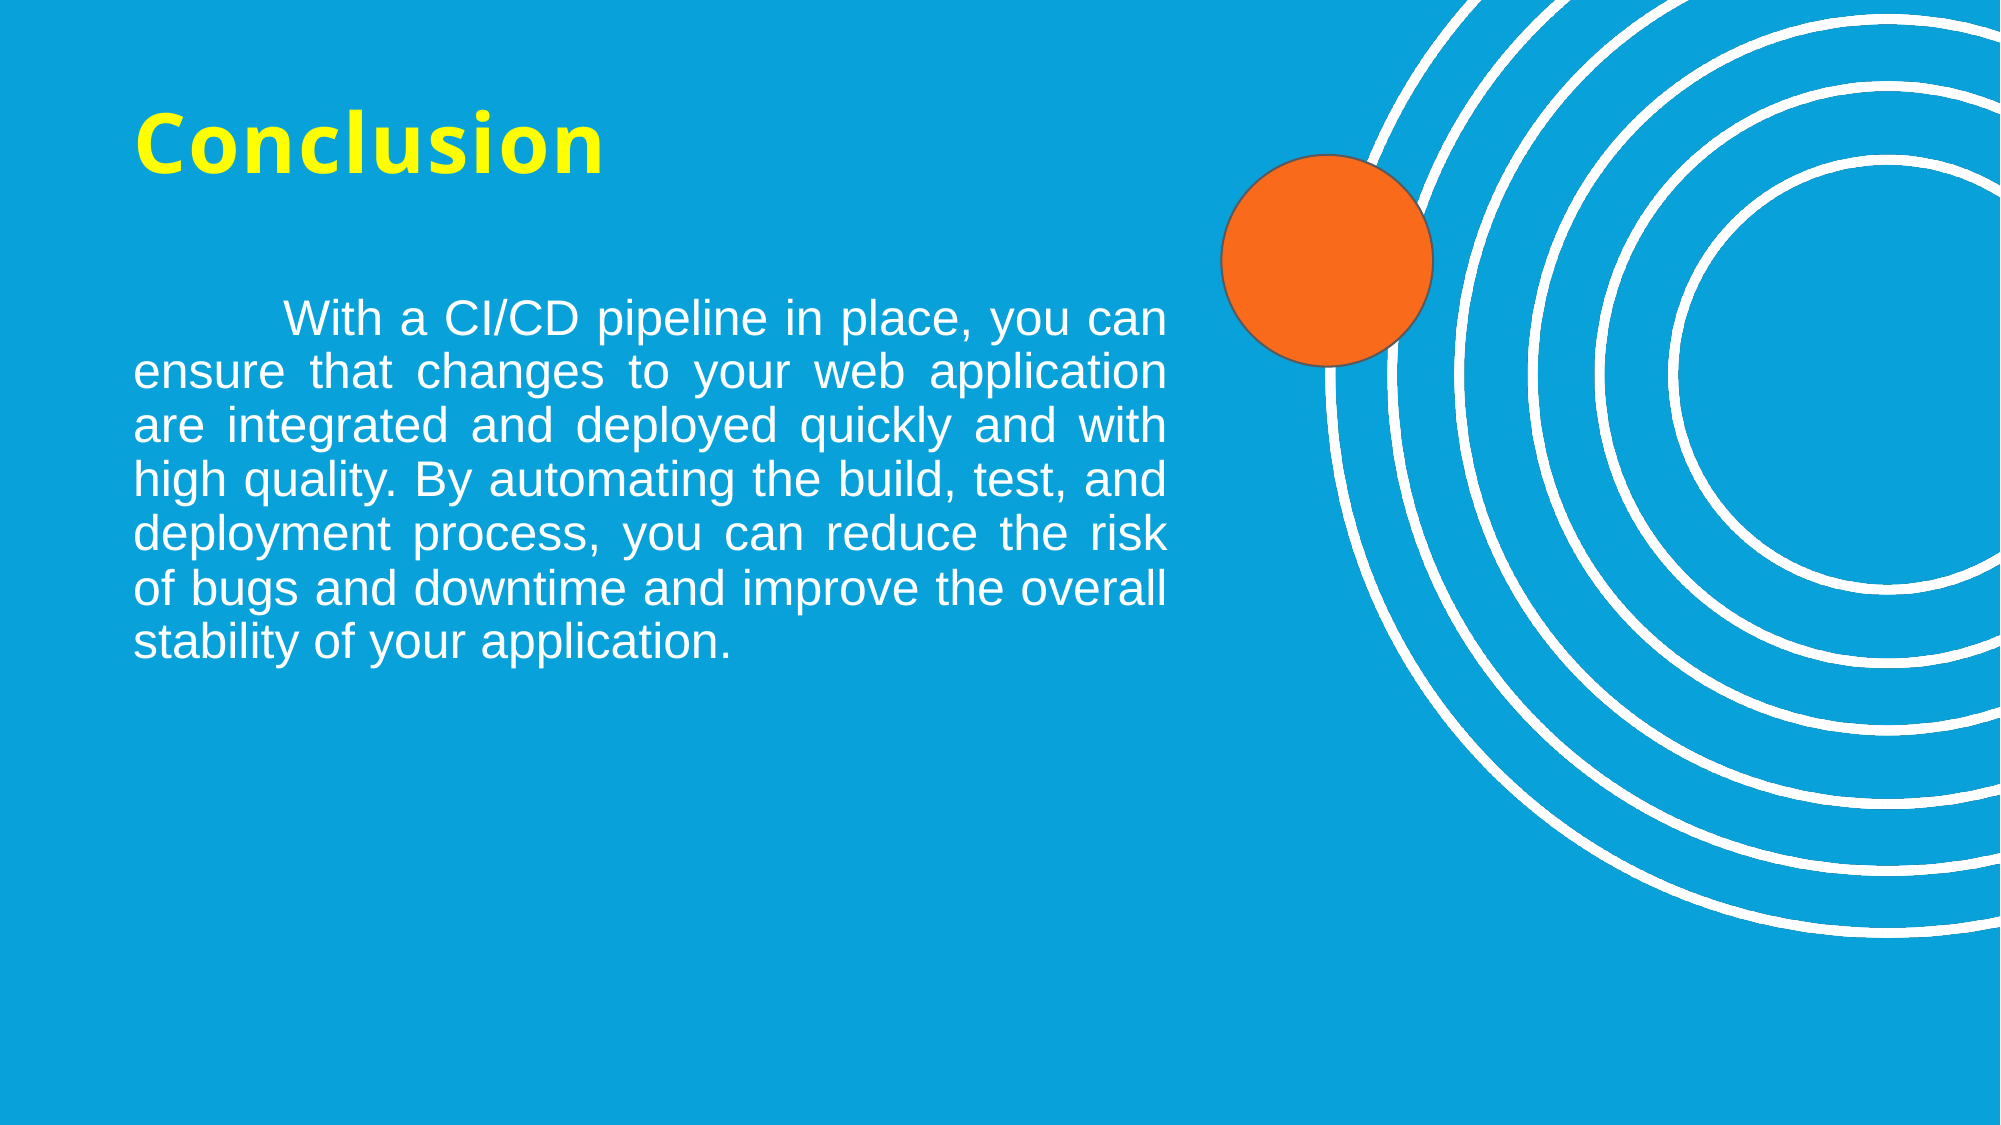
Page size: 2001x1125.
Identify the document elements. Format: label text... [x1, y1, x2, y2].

picture [1595, 82, 2000, 668]
picture [1528, 14, 2000, 735]
title Conclusion [133, 102, 1183, 230]
picture [1388, 342, 2000, 876]
picture [1326, 368, 2000, 937]
picture [1668, 155, 2000, 594]
picture [1368, 0, 1480, 165]
picture [1455, 0, 2000, 809]
picture [1418, 0, 1569, 213]
list With a CI/CD pipeline in place, you can ensure that changes to your web application are integrated and deployed quickly and with high quality. By automating the build, test, and deployment process, you can reduce the risk of bugs and downtime and improve the overall stability of your application. [133, 284, 1183, 990]
